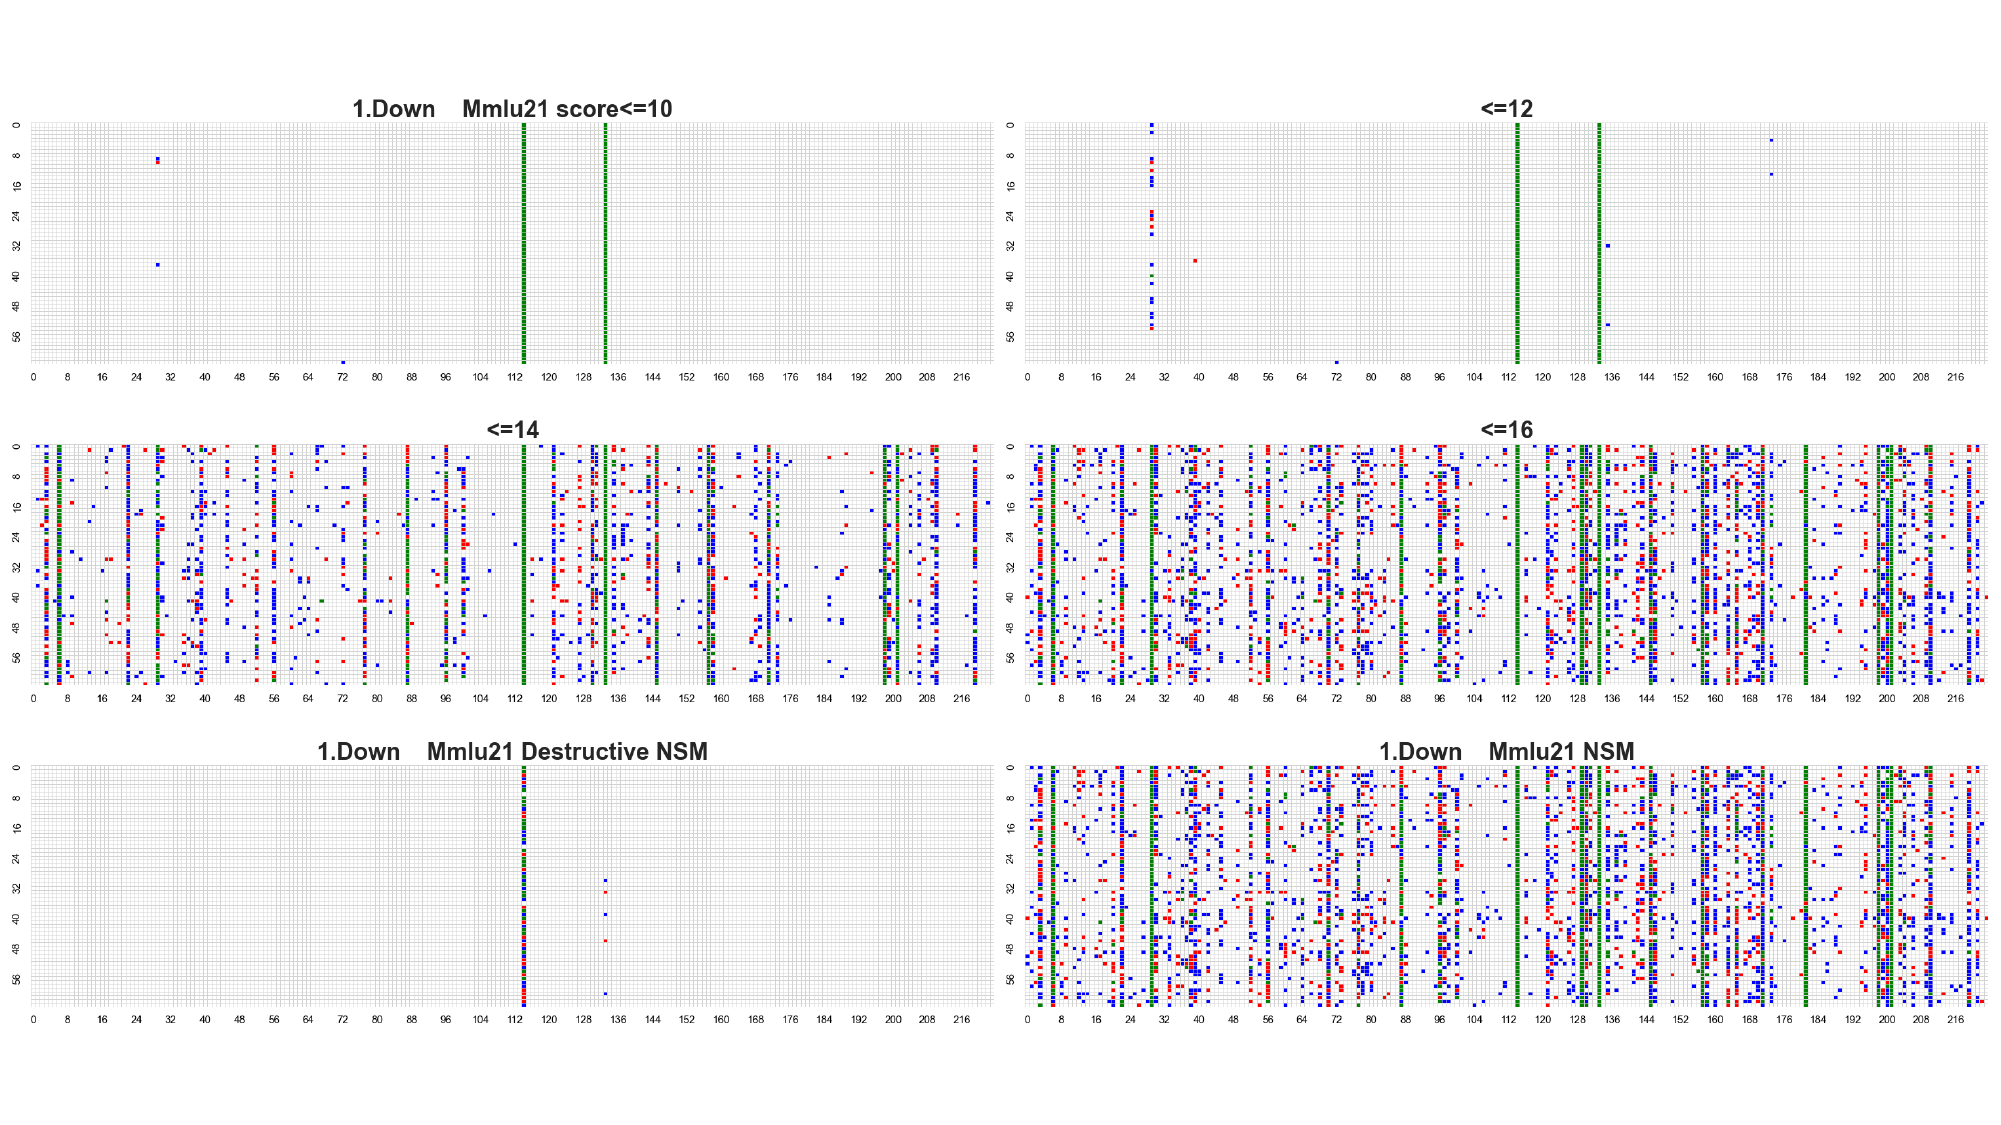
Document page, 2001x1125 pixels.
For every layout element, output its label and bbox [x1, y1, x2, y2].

picture [0, 87, 2000, 1037]
